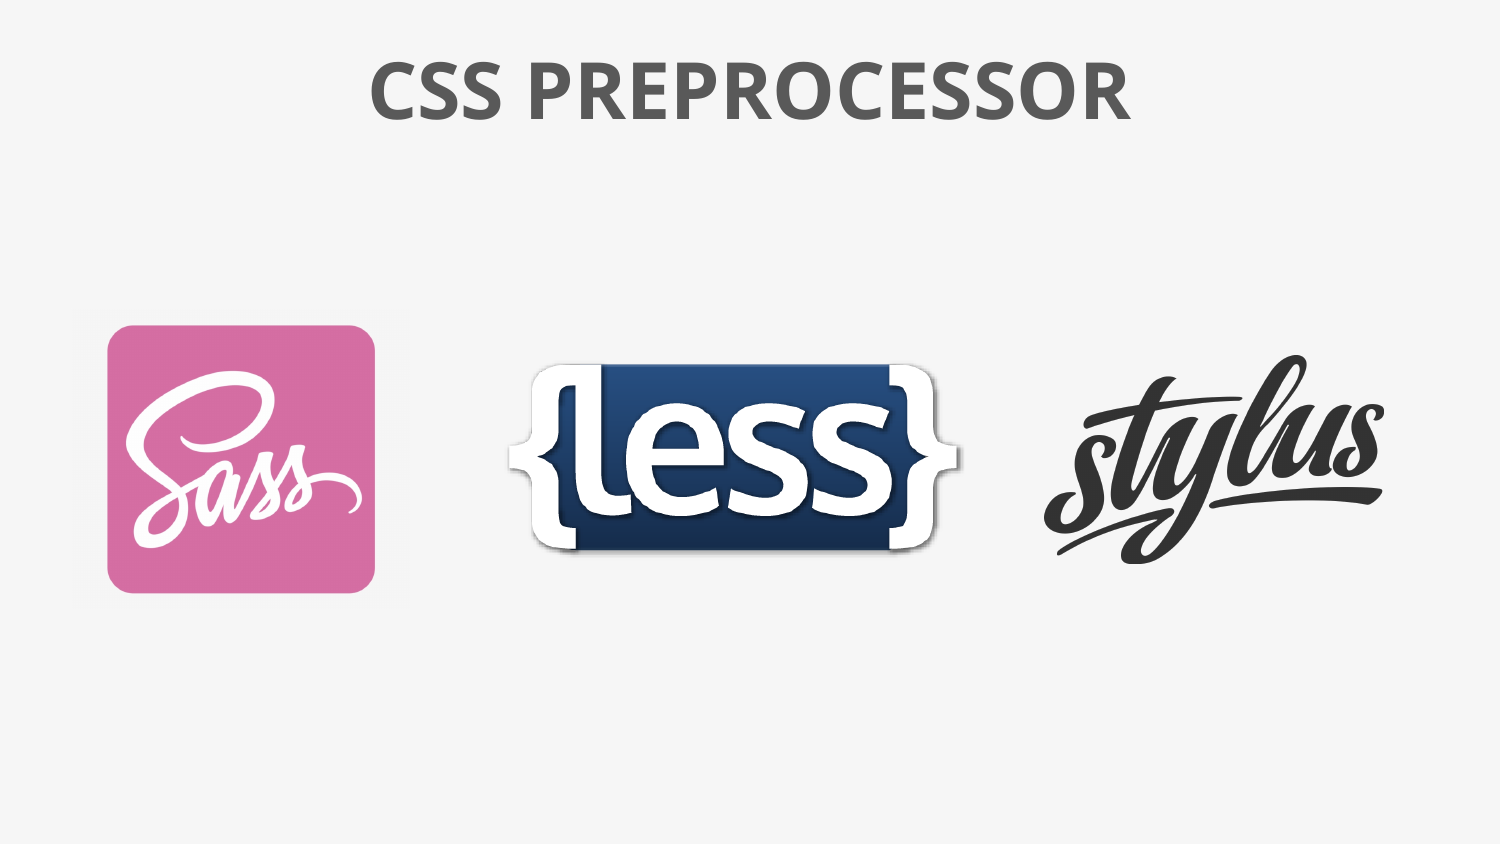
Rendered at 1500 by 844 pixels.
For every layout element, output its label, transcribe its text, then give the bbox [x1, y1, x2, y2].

picture [504, 357, 965, 562]
subtitle CSS PREPROCESSOR [309, 35, 1191, 121]
picture [1044, 355, 1384, 564]
picture [70, 308, 411, 610]
